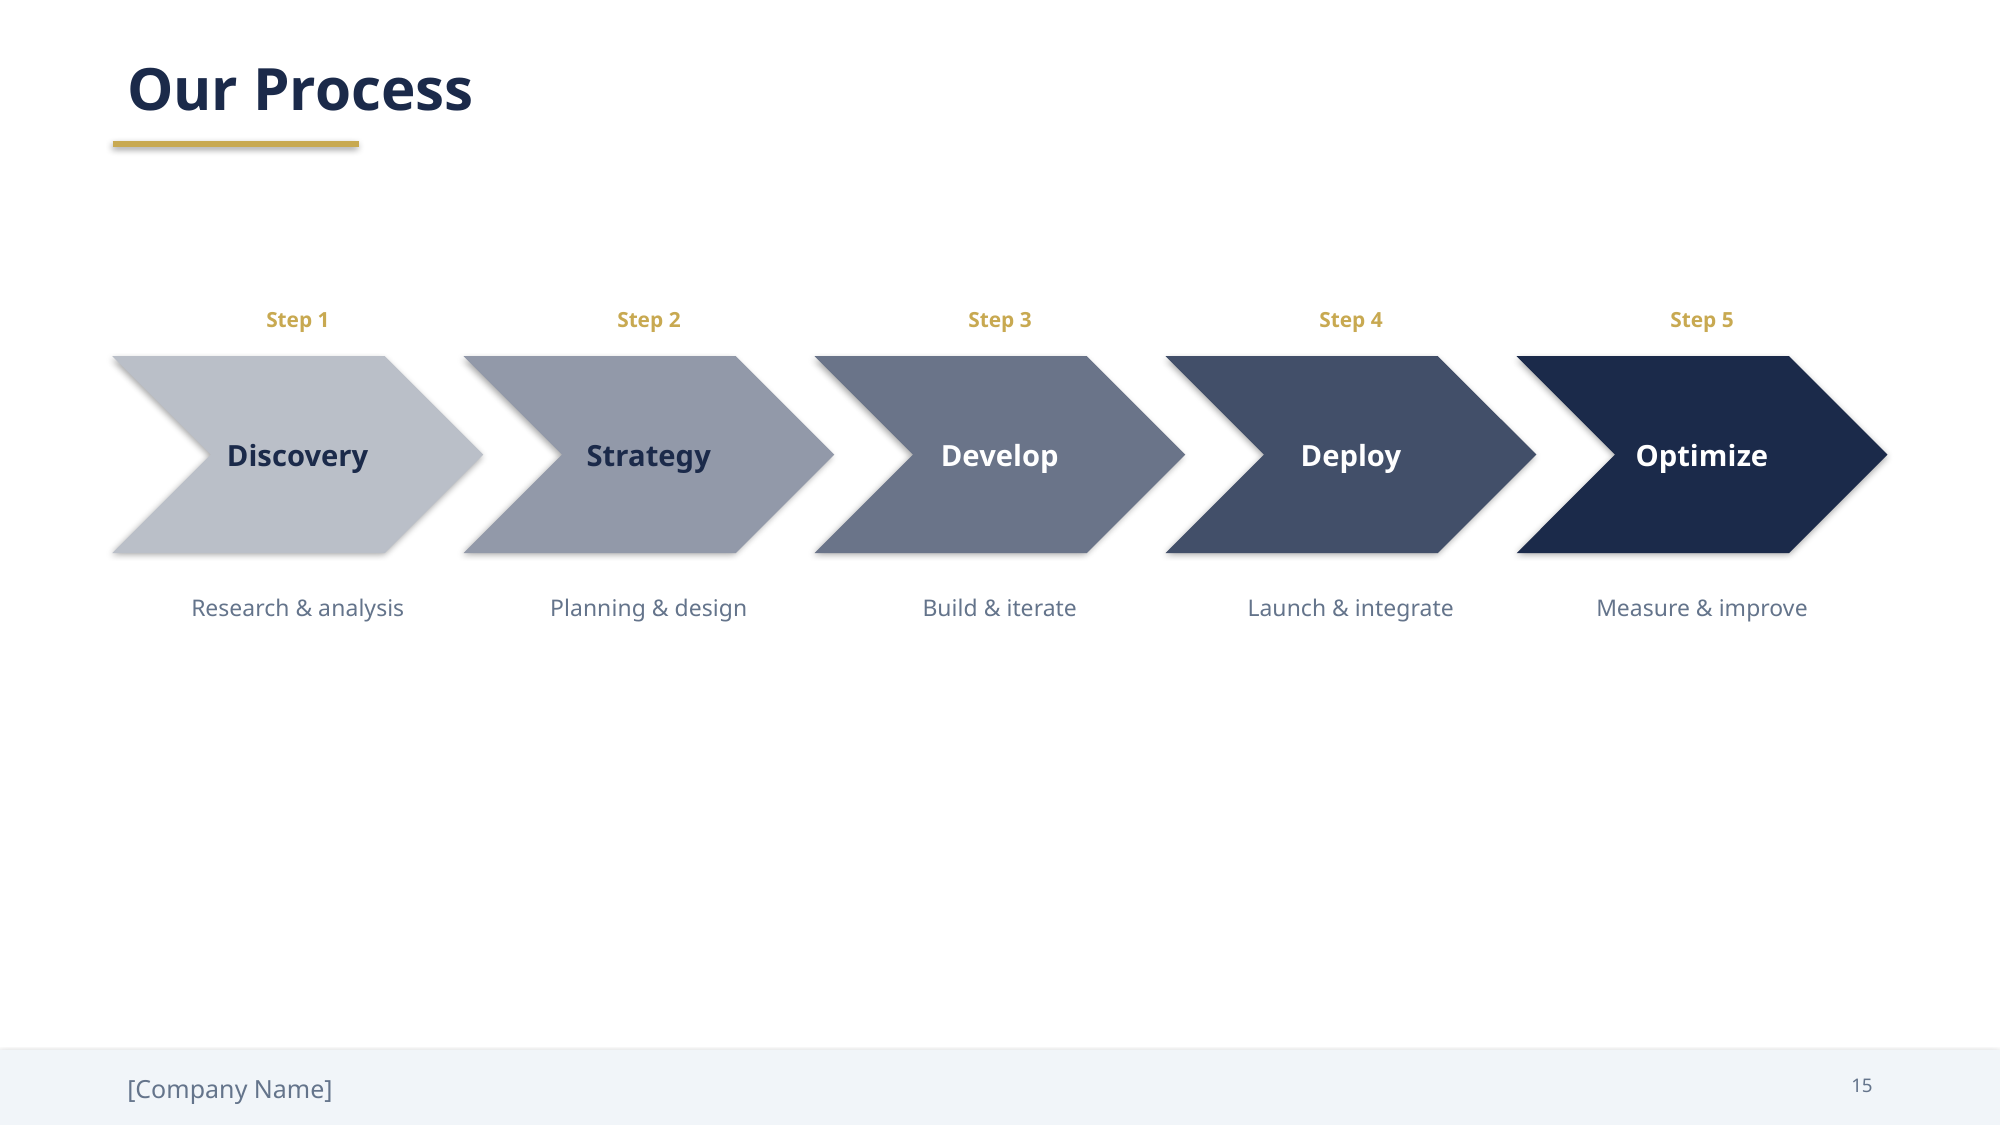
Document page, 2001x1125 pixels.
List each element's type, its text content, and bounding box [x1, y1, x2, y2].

text_box Step 5 [1609, 298, 1795, 339]
text_box Step 2 [556, 298, 742, 339]
text_box Step 1 [205, 298, 391, 339]
text_box Step 3 [907, 298, 1093, 339]
text_box Launch & integrate [1173, 585, 1524, 629]
text_box Discovery [111, 355, 484, 554]
text_box Our Process [112, 45, 1888, 130]
text_box Measure & improve [1524, 585, 1880, 629]
text_box Research & analysis [120, 585, 471, 629]
text_box [0, 1049, 2000, 1125]
text_box [Company Name] [112, 1066, 605, 1112]
text_box Develop [813, 355, 1186, 554]
text_box Strategy [462, 355, 835, 554]
text_box Build & iterate [822, 585, 1173, 629]
text_box Deploy [1164, 355, 1537, 554]
text_box Optimize [1516, 355, 1889, 554]
text_box 15 [1821, 1066, 1888, 1104]
text_box Step 4 [1258, 298, 1444, 339]
text_box Planning & design [471, 585, 822, 629]
